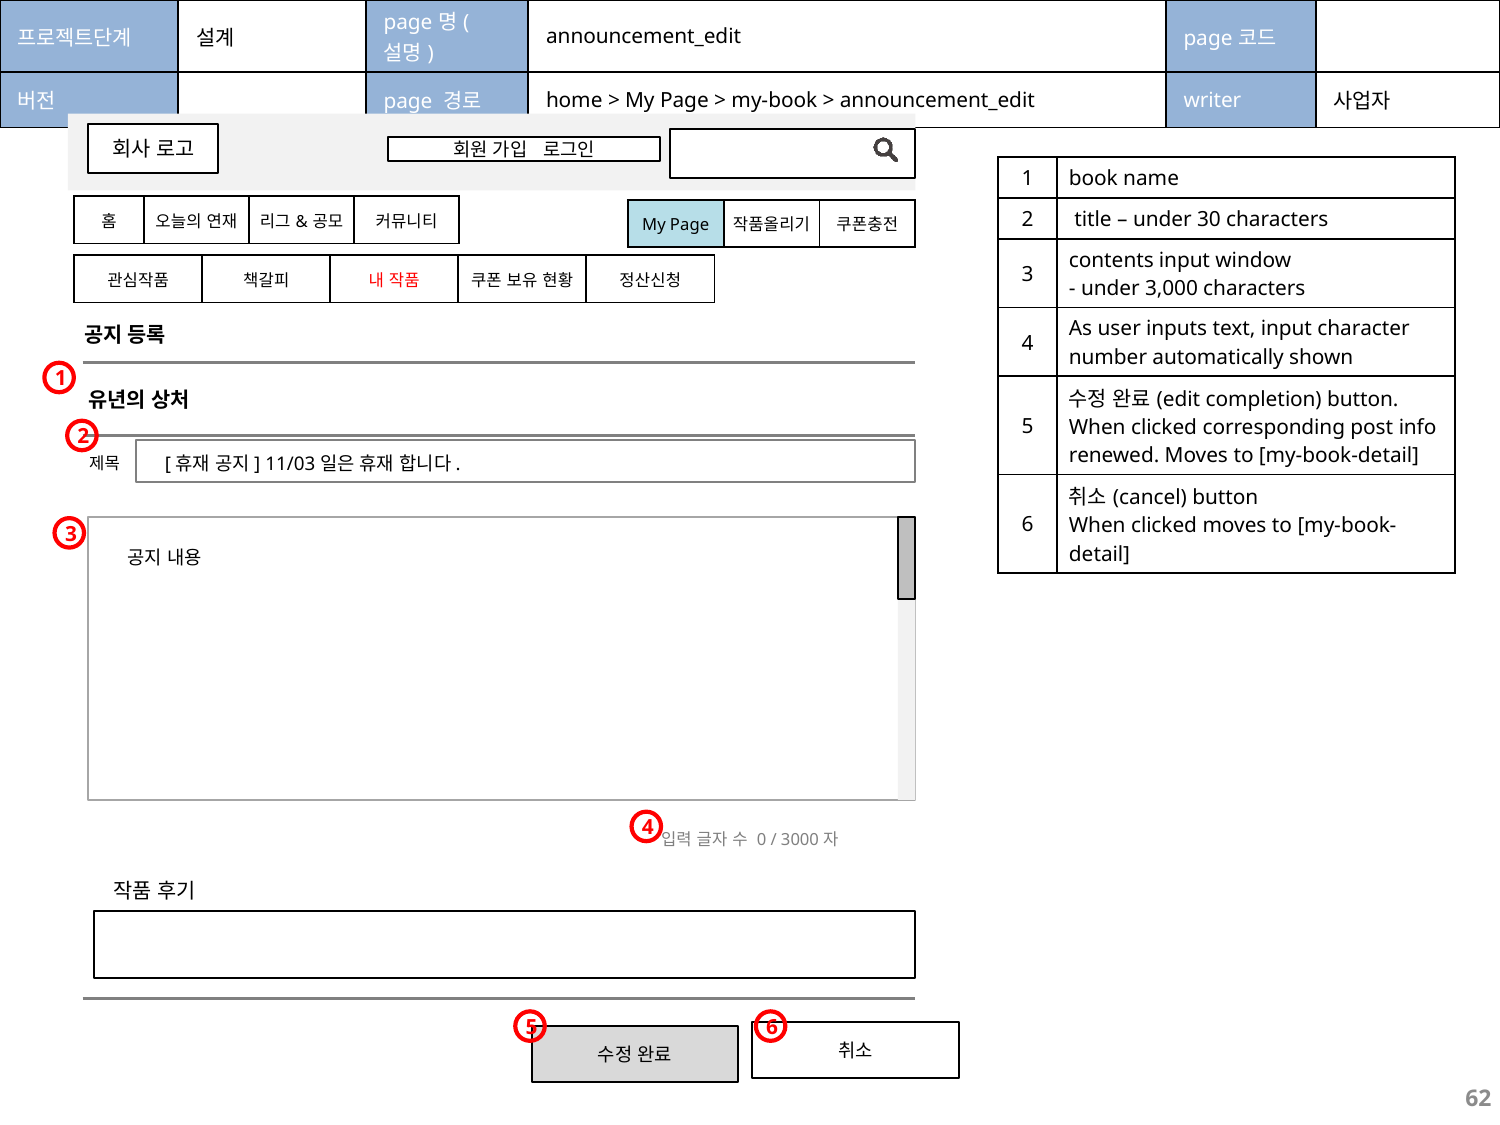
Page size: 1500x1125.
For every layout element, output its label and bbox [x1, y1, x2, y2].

table_header [75, 256, 201, 302]
table_cell [1317, 73, 1499, 127]
table_header [725, 201, 819, 246]
table_cell [1, 73, 177, 127]
text_box [629, 809, 913, 857]
table_header [820, 201, 914, 246]
text_box [513, 1009, 740, 1084]
table_header [587, 256, 714, 302]
table_cell [999, 240, 1056, 307]
table_header [250, 197, 353, 243]
table_header [203, 256, 329, 302]
table_cell [1058, 240, 1454, 307]
table_header [75, 197, 143, 243]
table_header [529, 1, 1165, 71]
text_box [70, 315, 396, 353]
table_cell [1058, 199, 1454, 238]
table_cell [367, 73, 527, 111]
table_cell [999, 377, 1056, 474]
table_cell [999, 308, 1056, 375]
table_cell [1167, 73, 1315, 127]
text_box [750, 1009, 961, 1080]
table_cell [1058, 377, 1454, 474]
table_header [331, 256, 457, 302]
text_box [52, 515, 917, 802]
table_header [179, 1, 365, 71]
table_cell [1058, 308, 1454, 375]
table_header [355, 197, 458, 243]
table_cell [1058, 475, 1454, 572]
table_header [1167, 1, 1315, 71]
table_cell [529, 73, 1165, 127]
table_header [1058, 158, 1454, 197]
table_header [459, 256, 585, 302]
table_header [367, 1, 527, 71]
table_header [1317, 1, 1499, 71]
table_header [629, 201, 723, 246]
table_cell [179, 73, 365, 111]
table_header [1, 1, 177, 71]
picture [873, 137, 898, 163]
table_header [999, 158, 1056, 197]
text_box [66, 111, 917, 192]
table_cell [999, 199, 1056, 238]
text_box [92, 868, 917, 980]
text_box [42, 360, 917, 484]
table_cell [999, 475, 1056, 572]
table_header [145, 197, 248, 243]
slide_number [1156, 1069, 1500, 1125]
